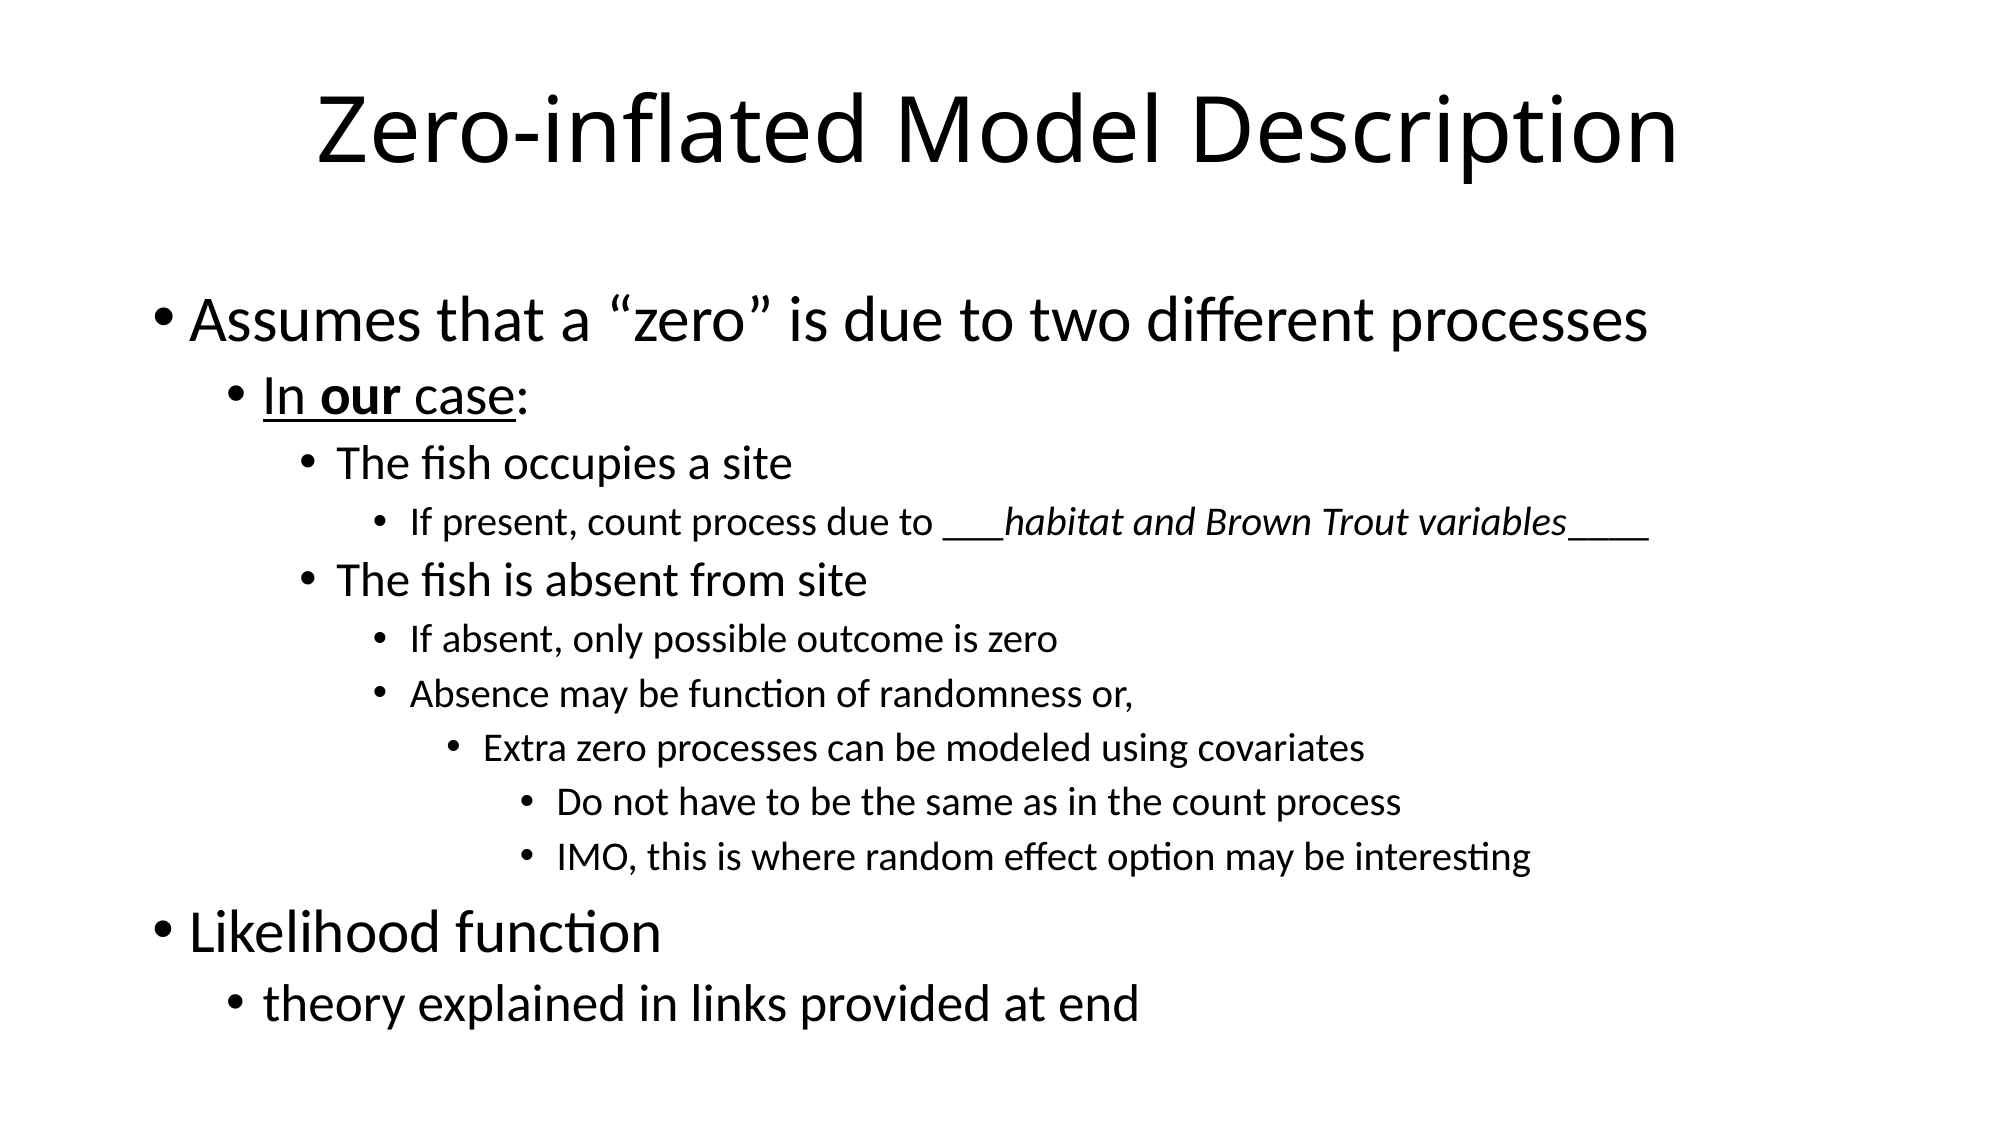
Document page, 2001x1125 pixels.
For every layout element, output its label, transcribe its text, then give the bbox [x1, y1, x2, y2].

list Assumes that a “zero” is due to two different processes In our case: The fish occupies a site If present, count process due to ___habitat and Brown Trout variables____ The fish is absent from site If absent, only possible outcome is zero Absence may be function of randomness or, Extra zero processes can be modeled using covariates Do not have to be the same as in the count process IMO, this is where random effect option may be interesting Likelihood function theory explained in links provided at end [137, 277, 1863, 1045]
title Zero-inflated Model Description [137, 24, 1863, 242]
